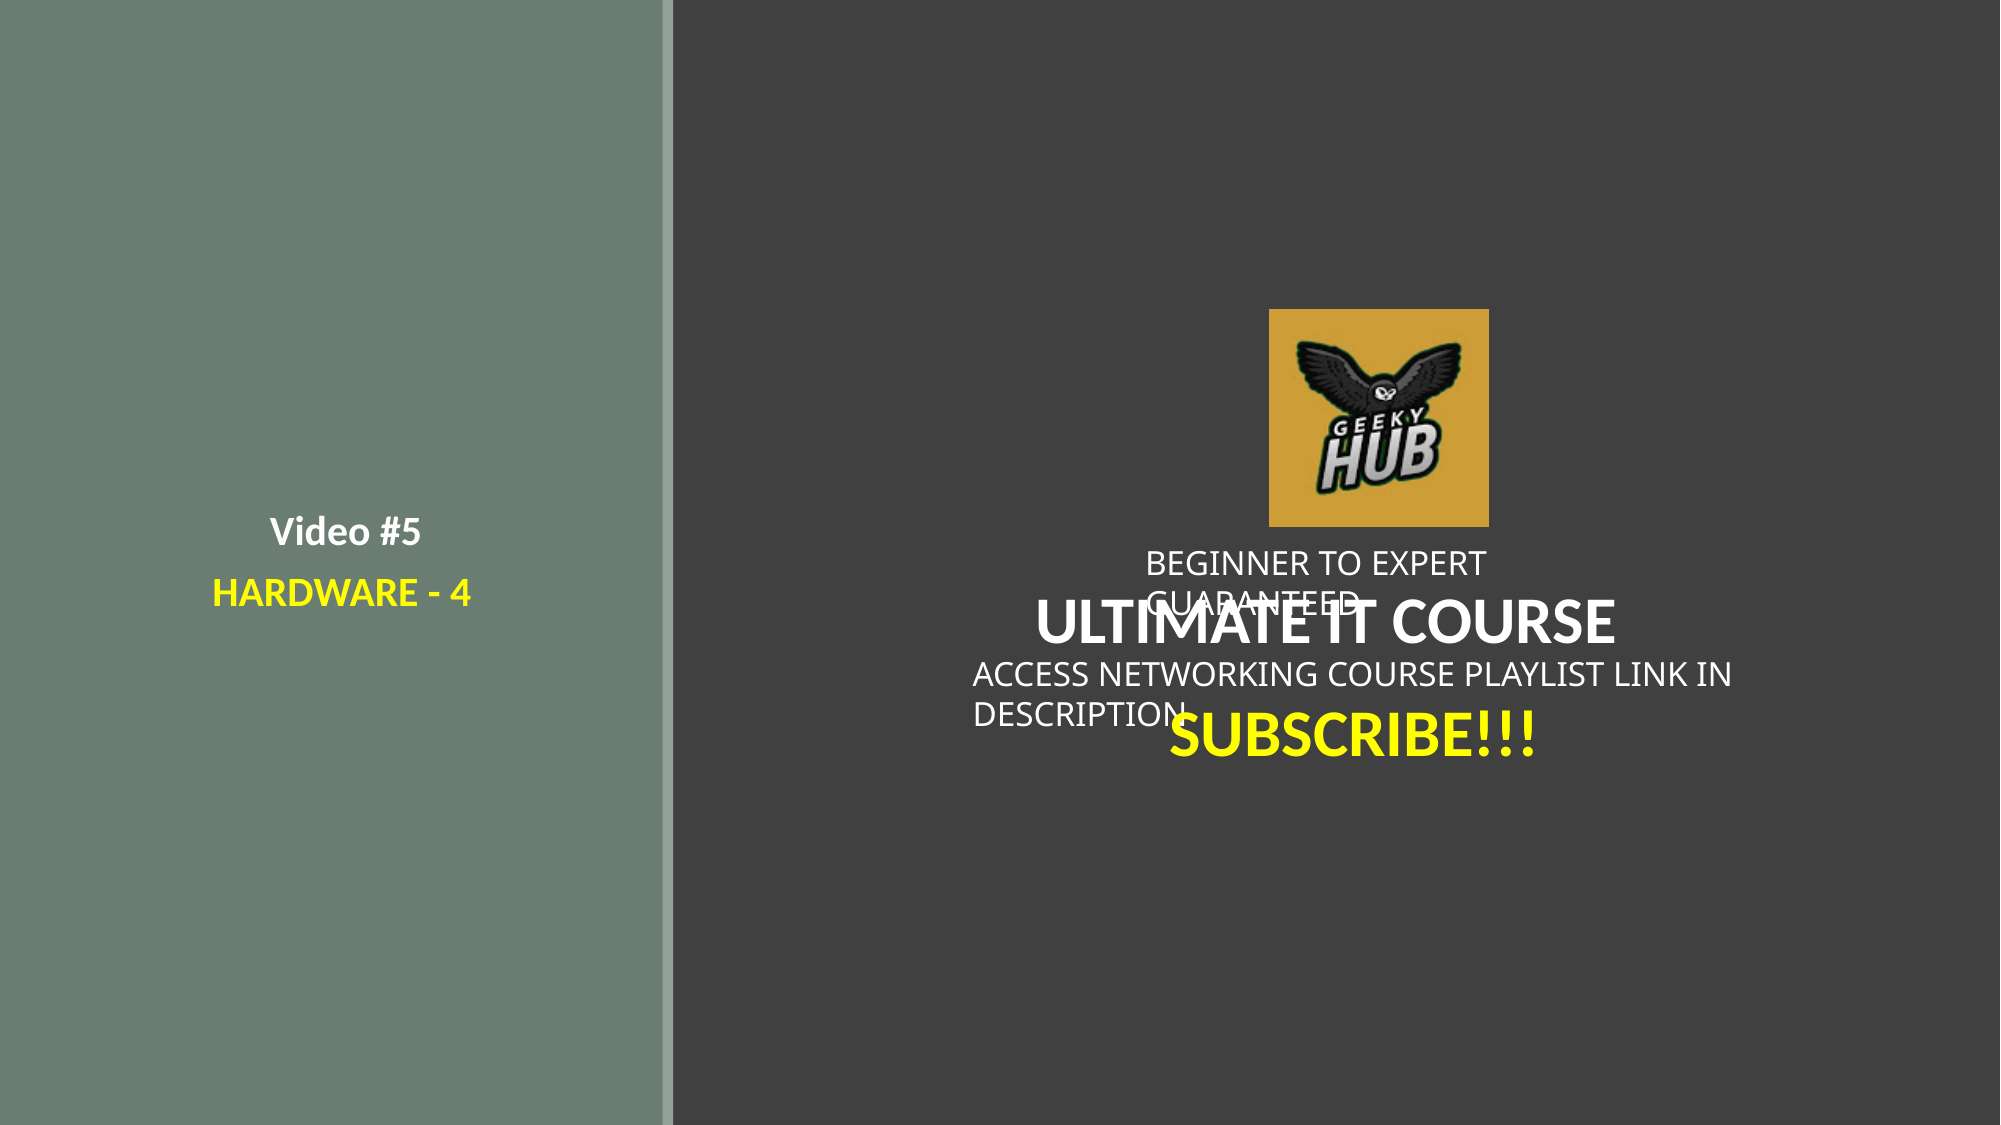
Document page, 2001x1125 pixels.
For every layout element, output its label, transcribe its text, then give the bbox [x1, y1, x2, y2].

text_box HARDWARE - 4 [197, 557, 529, 622]
text_box BEGINNER TO EXPERT GUARANTEED [1130, 535, 1632, 630]
picture [1268, 308, 1489, 528]
text_box ULTIMATE IT COURSE [1020, 569, 1769, 645]
text_box SUBSCRIBE!!! [1154, 682, 1677, 777]
text_box Video #5 [254, 496, 480, 562]
text_box ACCESS NETWORKING COURSE PLAYLIST LINK IN DESCRIPTION [957, 645, 1806, 741]
